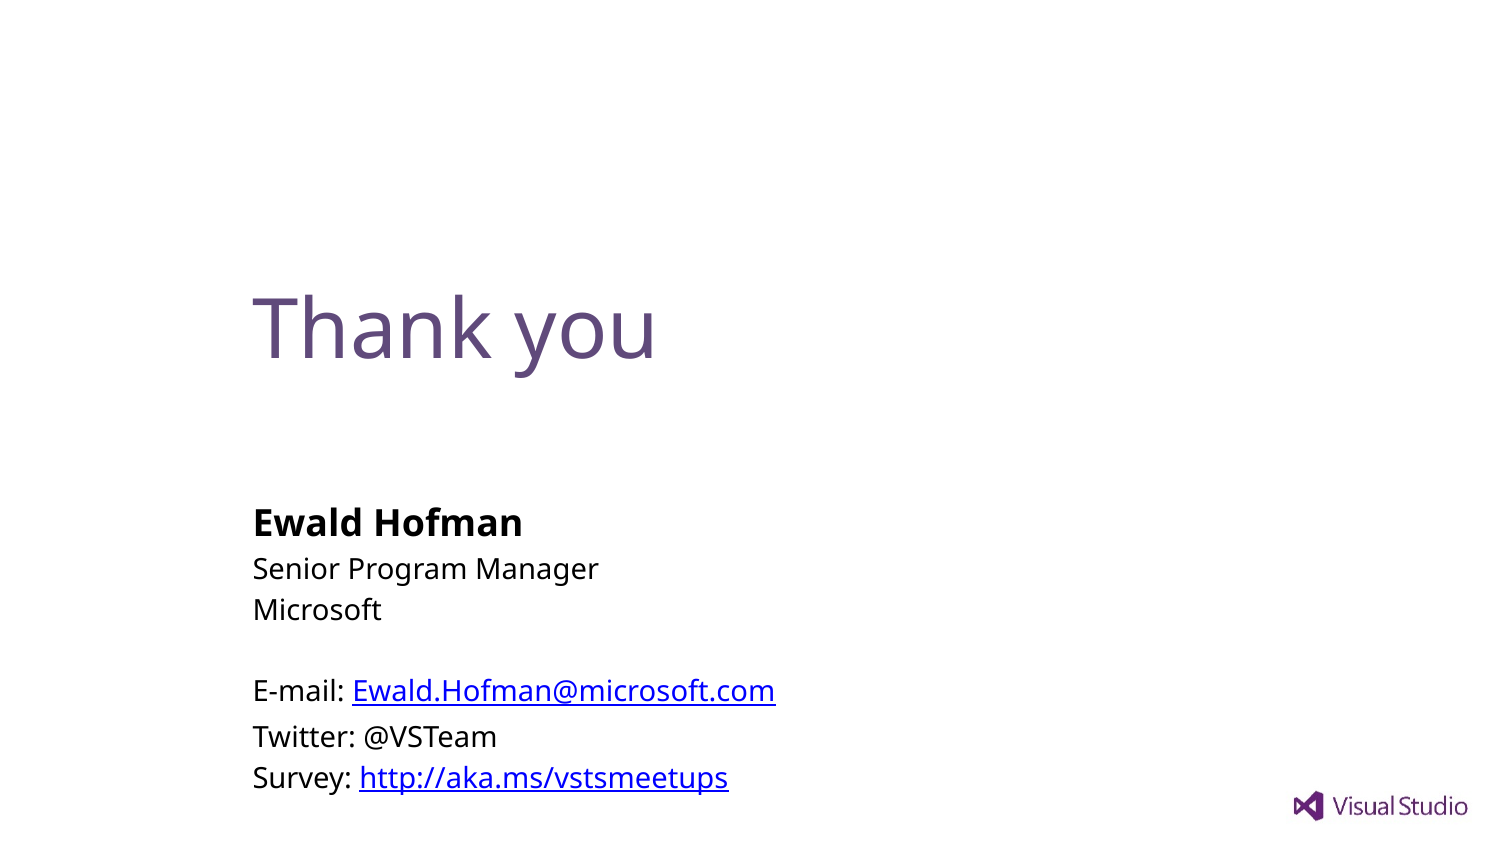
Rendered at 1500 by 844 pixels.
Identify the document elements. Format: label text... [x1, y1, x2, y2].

picture [1275, 782, 1488, 827]
title Thank you [237, 234, 1389, 416]
text_box Ewald Hofman Senior Program Manager Microsoft E-mail: Ewald.Hofman@microsoft.com Twitter: @VSTeam Survey: http://aka.ms/vstsmeetups [237, 434, 1288, 605]
